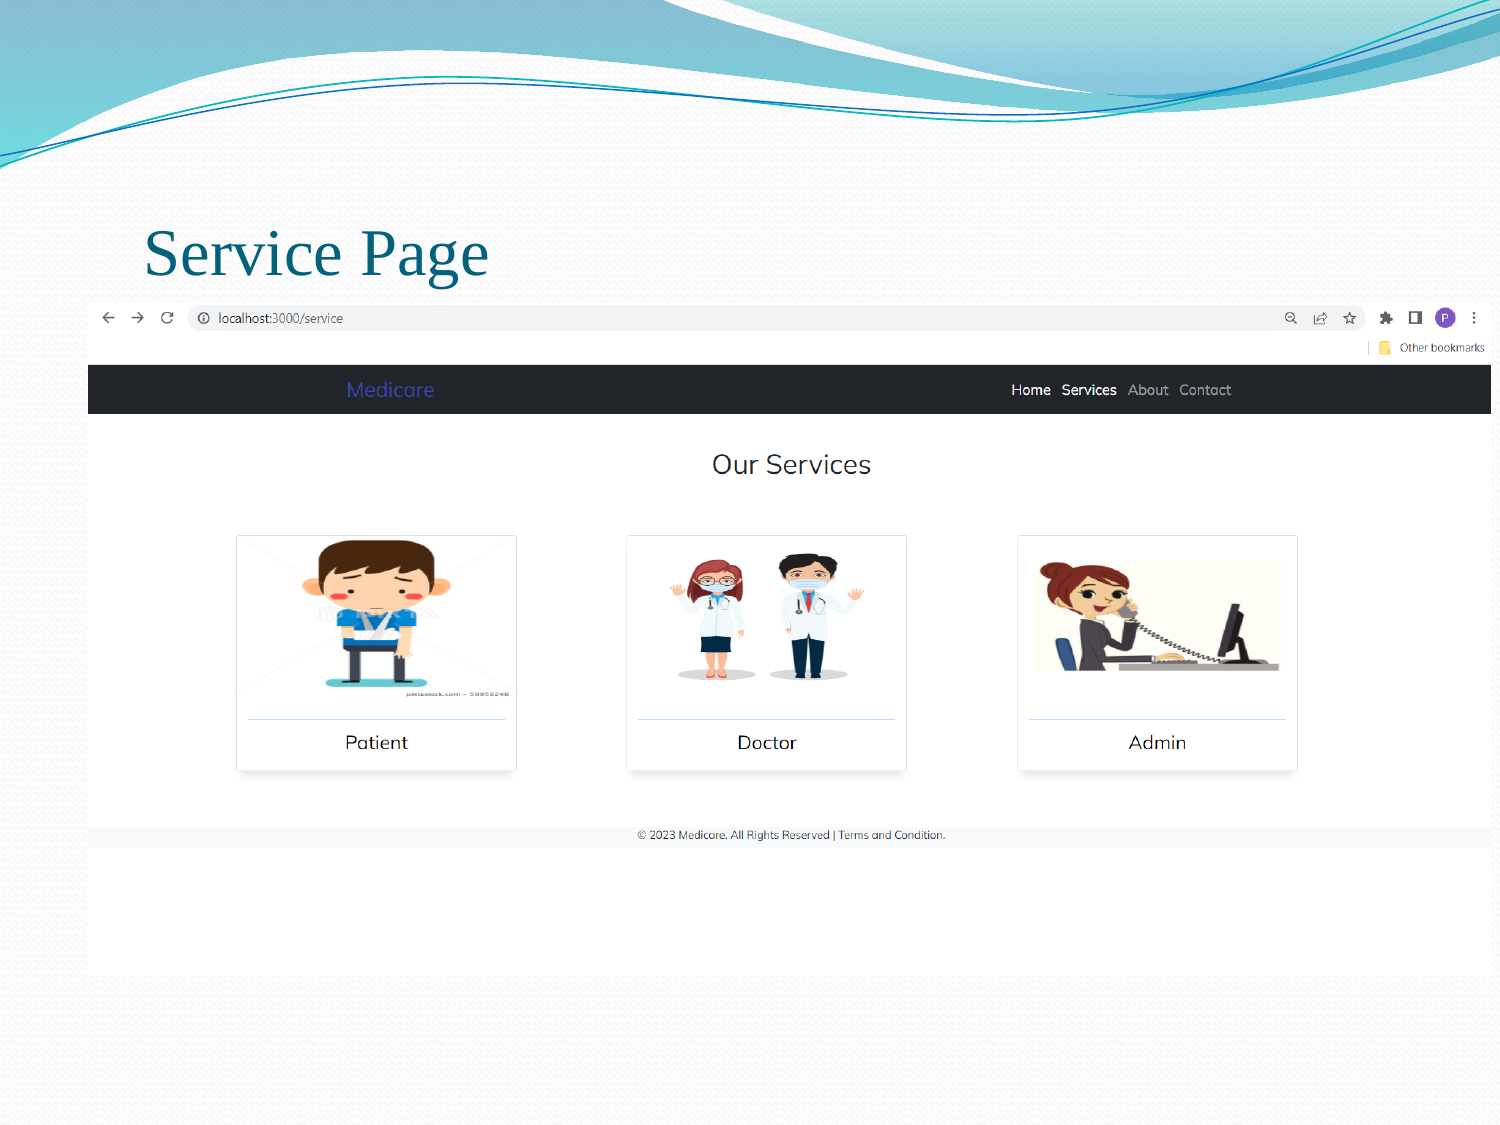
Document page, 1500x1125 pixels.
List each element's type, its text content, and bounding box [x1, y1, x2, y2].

title Service Page [68, 101, 1419, 290]
picture [88, 302, 1491, 977]
